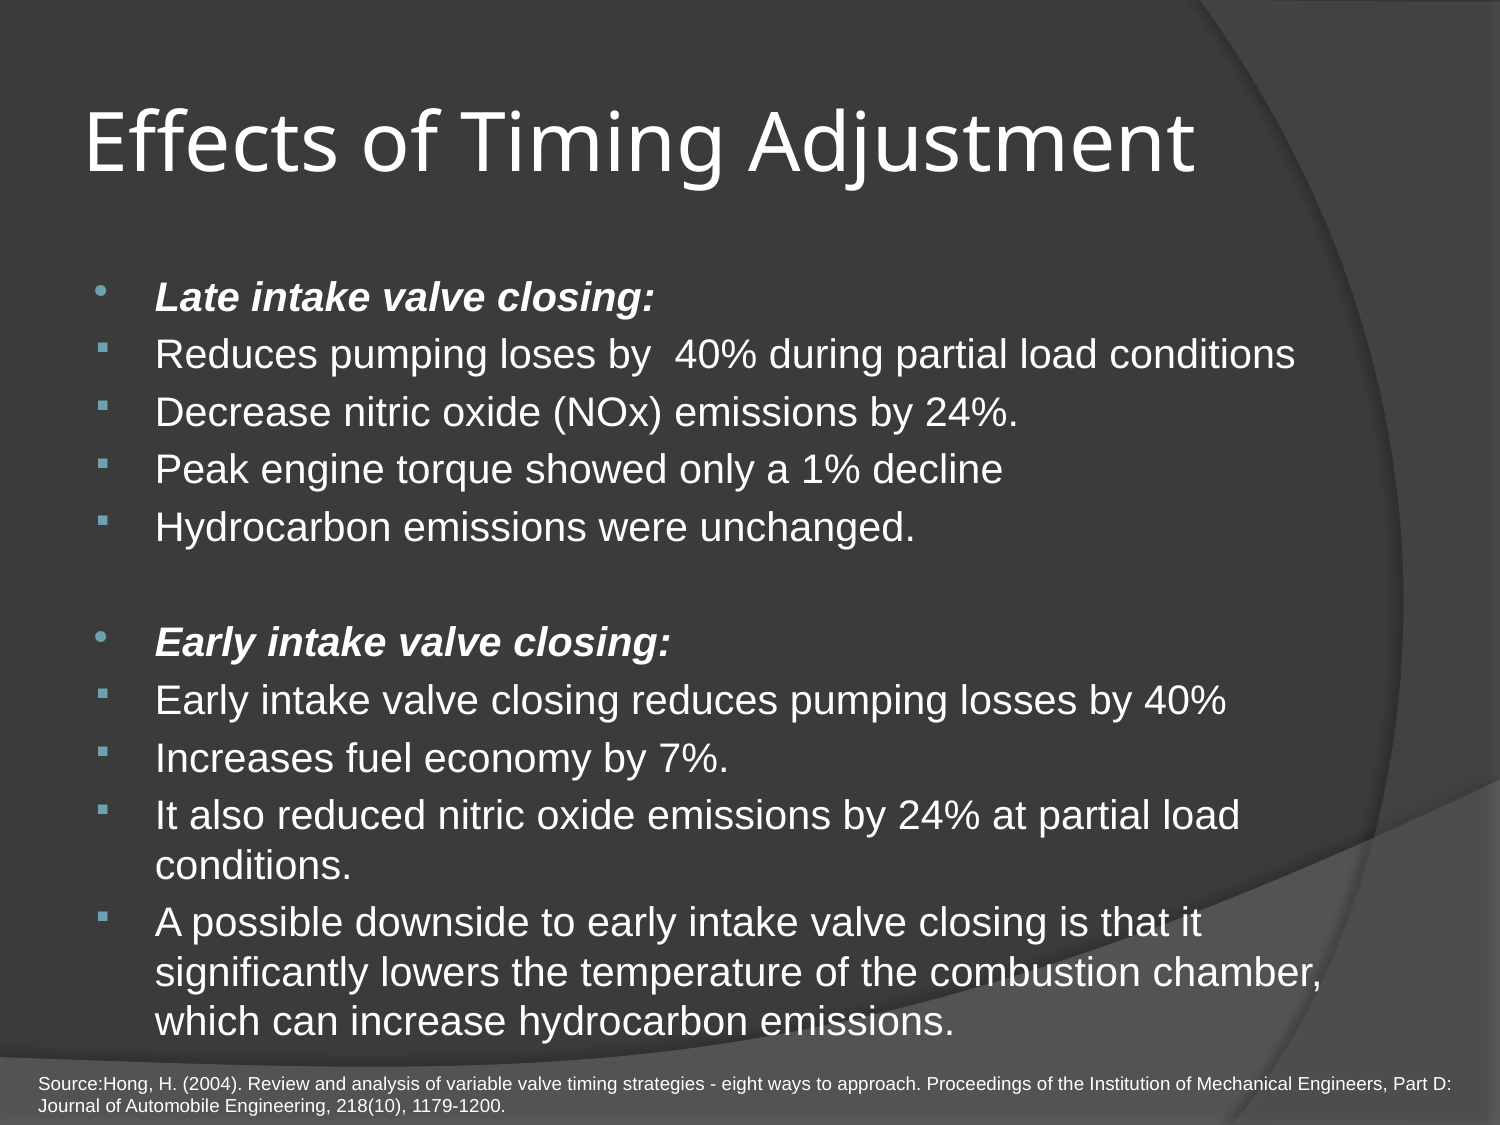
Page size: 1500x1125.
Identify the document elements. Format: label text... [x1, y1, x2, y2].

text_box Source:Hong, H. (2004). Review and analysis of variable valve timing strategies - eight ways to approach. Proceedings of the Institution of Mechanical Engineers, Part D: Journal of Automobile Engineering, 218(10), 1179-1200. [23, 1064, 1500, 1125]
title Effects of Timing Adjustment [75, 45, 1300, 233]
list Late intake valve closing: Reduces pumping loses by 40% during partial load conditions Decrease nitric oxide (NOx) emissions by 24%. Peak engine torque showed only a 1% decline Hydrocarbon emissions were unchanged. Early intake valve closing: Early intake valve closing reduces pumping losses by 40% Increases fuel economy by 7%. It also reduced nitric oxide emissions by 24% at partial load conditions. A possible downside to early intake valve closing is that it significantly lowers the temperature of the combustion chamber, which can increase hydrocarbon emissions. [75, 262, 1348, 1055]
